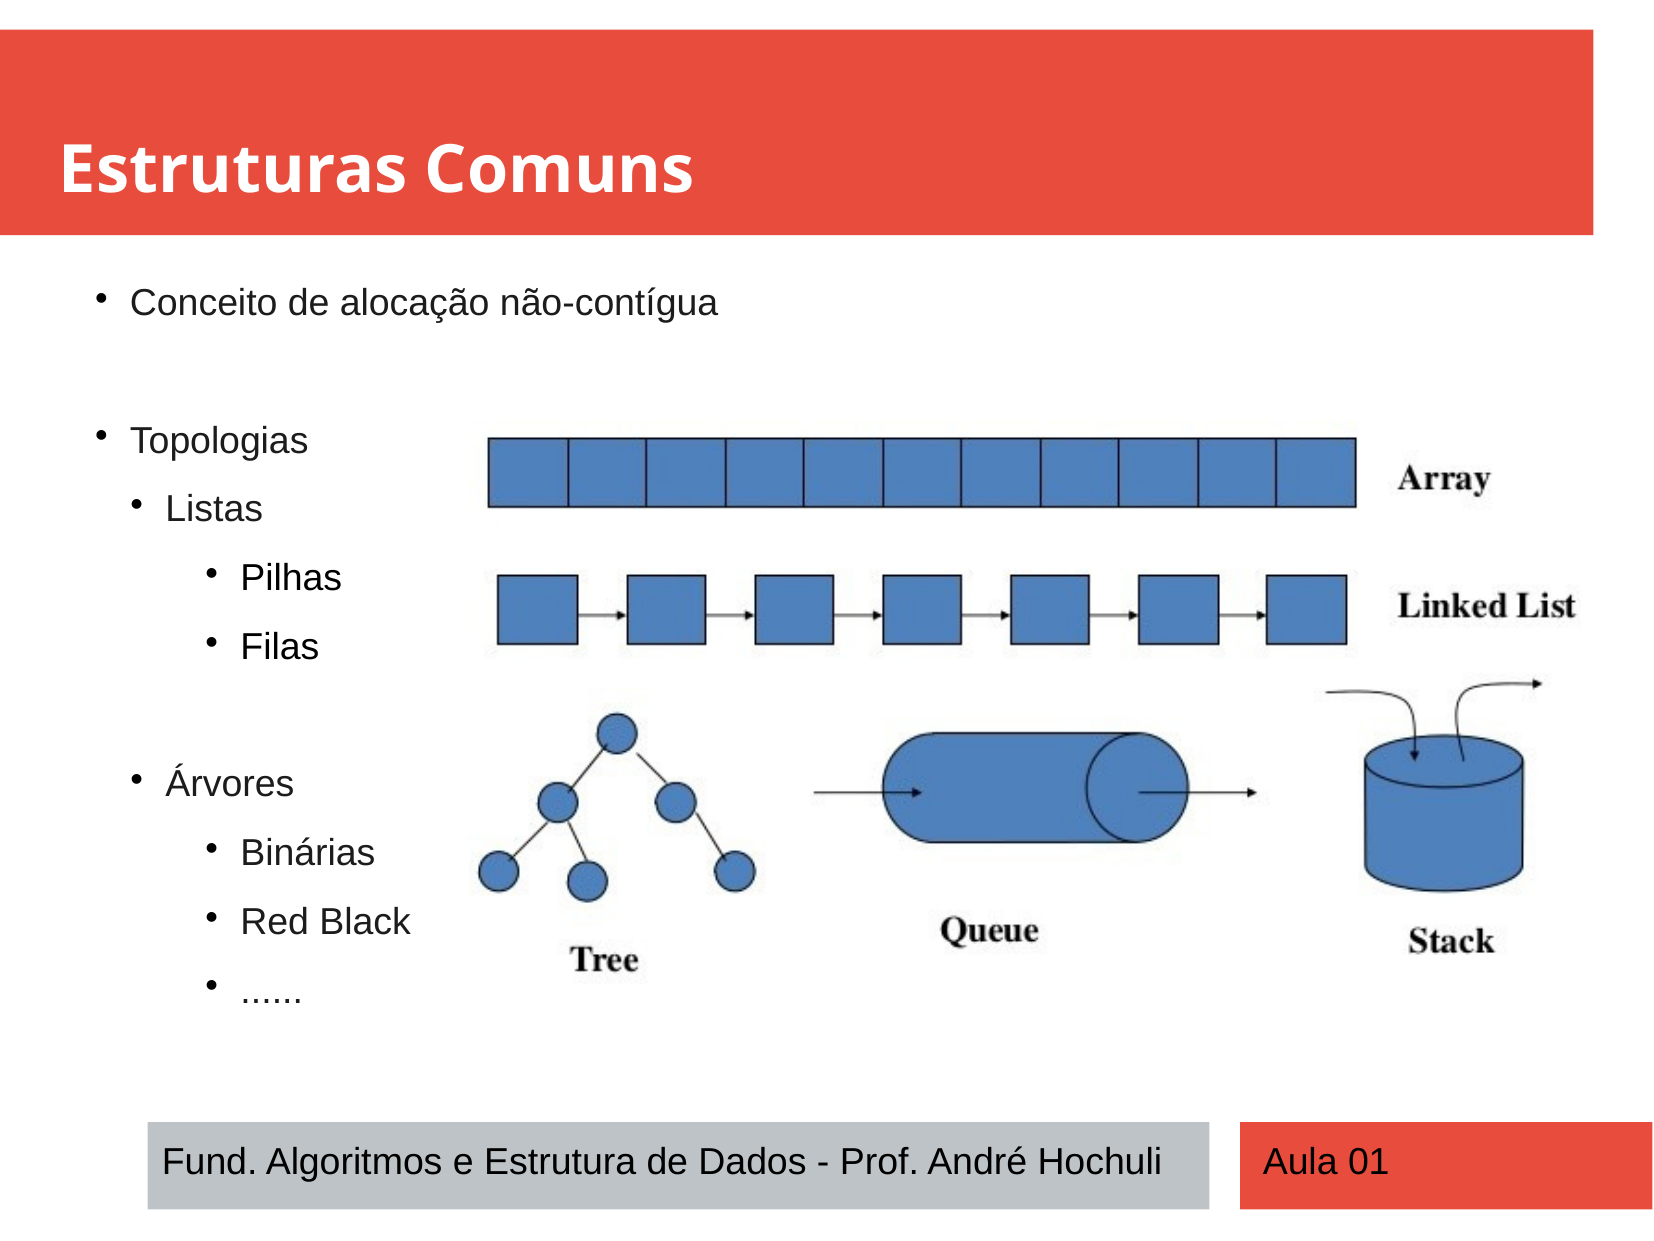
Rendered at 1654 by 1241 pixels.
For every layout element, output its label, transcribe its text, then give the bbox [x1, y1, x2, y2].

text_box Estruturas Comuns [59, 59, 1594, 206]
text_box Aula 01 [1248, 1129, 1622, 1189]
text_box Conceito de alocação não-contígua Topologias Listas Pilhas Filas Árvores Binárias Red Black ...... [59, 278, 1564, 1092]
picture [440, 402, 1623, 1016]
text_box Fund. Algoritmos e Estrutura de Dados - Prof. André Hochuli [147, 1129, 1204, 1189]
